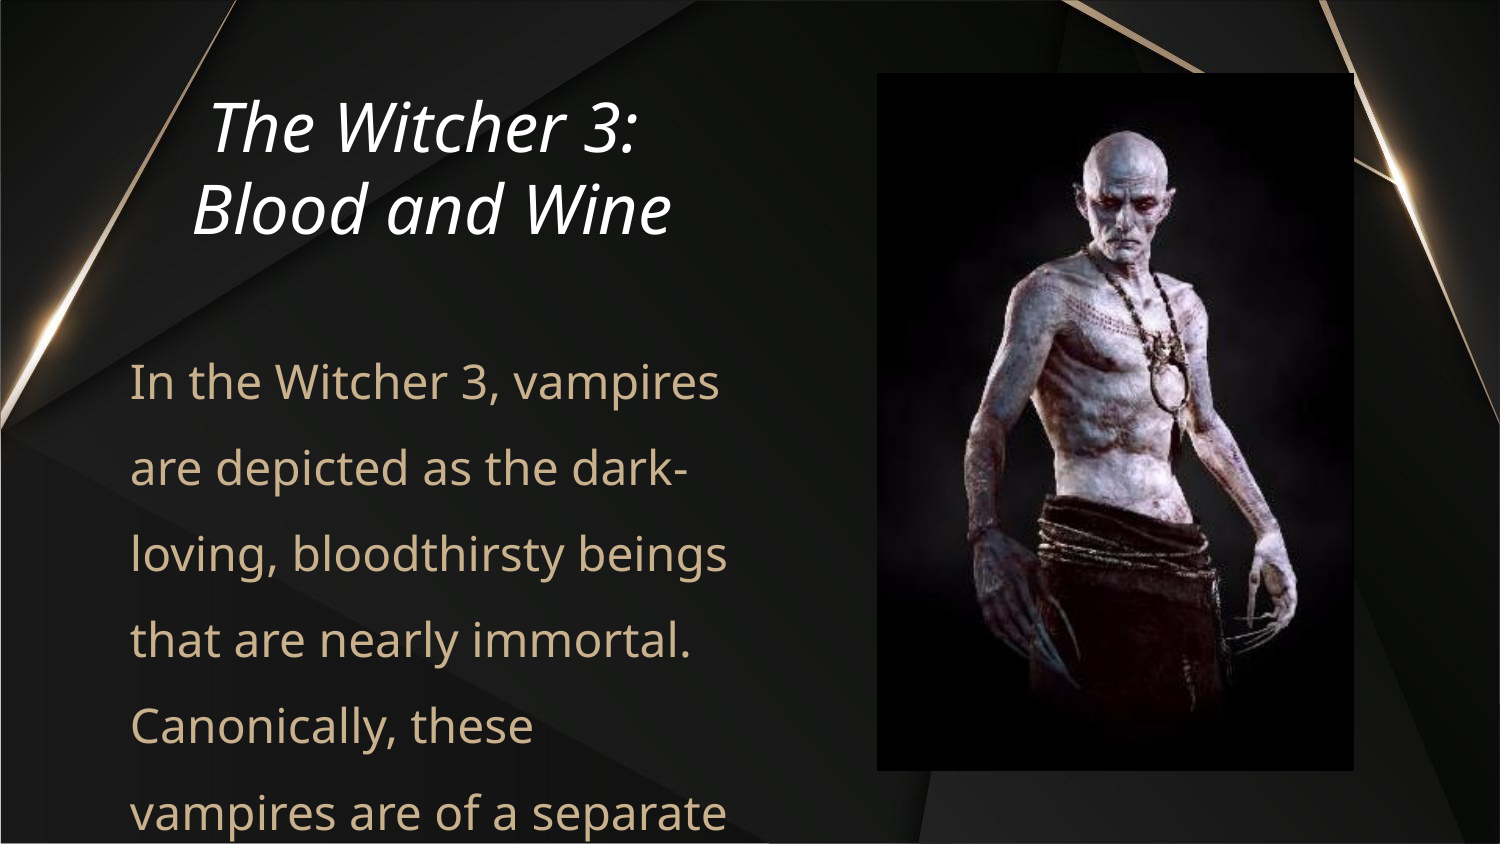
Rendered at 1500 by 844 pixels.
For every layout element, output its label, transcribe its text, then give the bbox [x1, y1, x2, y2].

subtitle In the Witcher 3, vampires are depicted as the dark-loving, bloodthirsty beings that are nearly immortal. Canonically, these vampires are of a separate species than humans that just strive to live in peace, however, humans have found out that their body parts sell for a hefty sum. [114, 307, 750, 771]
picture [0, 0, 1500, 844]
title The Witcher 3: Blood and Wine [114, 102, 750, 230]
